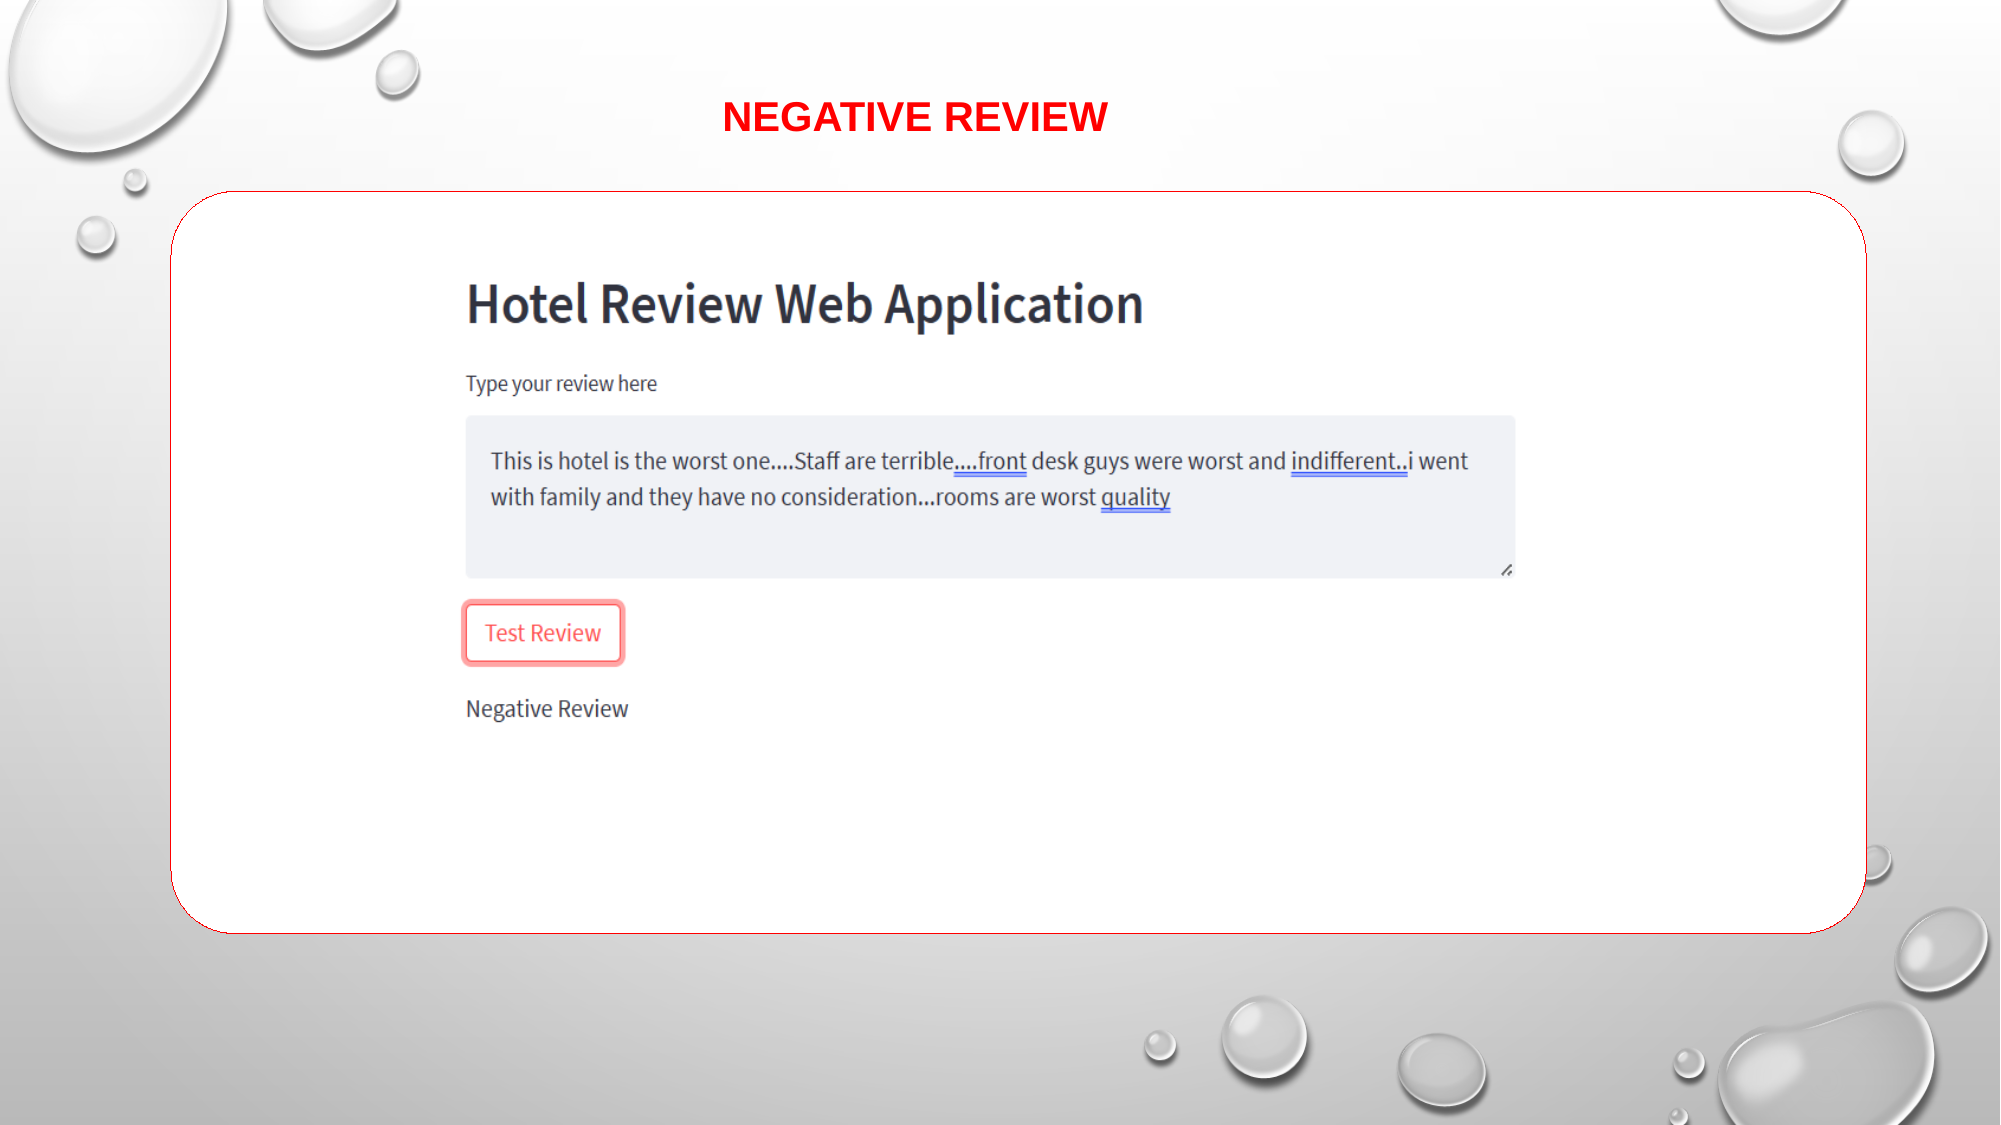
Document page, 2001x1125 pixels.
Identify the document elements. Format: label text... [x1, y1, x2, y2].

picture [0, 0, 2000, 1125]
text_box NEGATIVE REVIEW [612, 82, 1219, 148]
